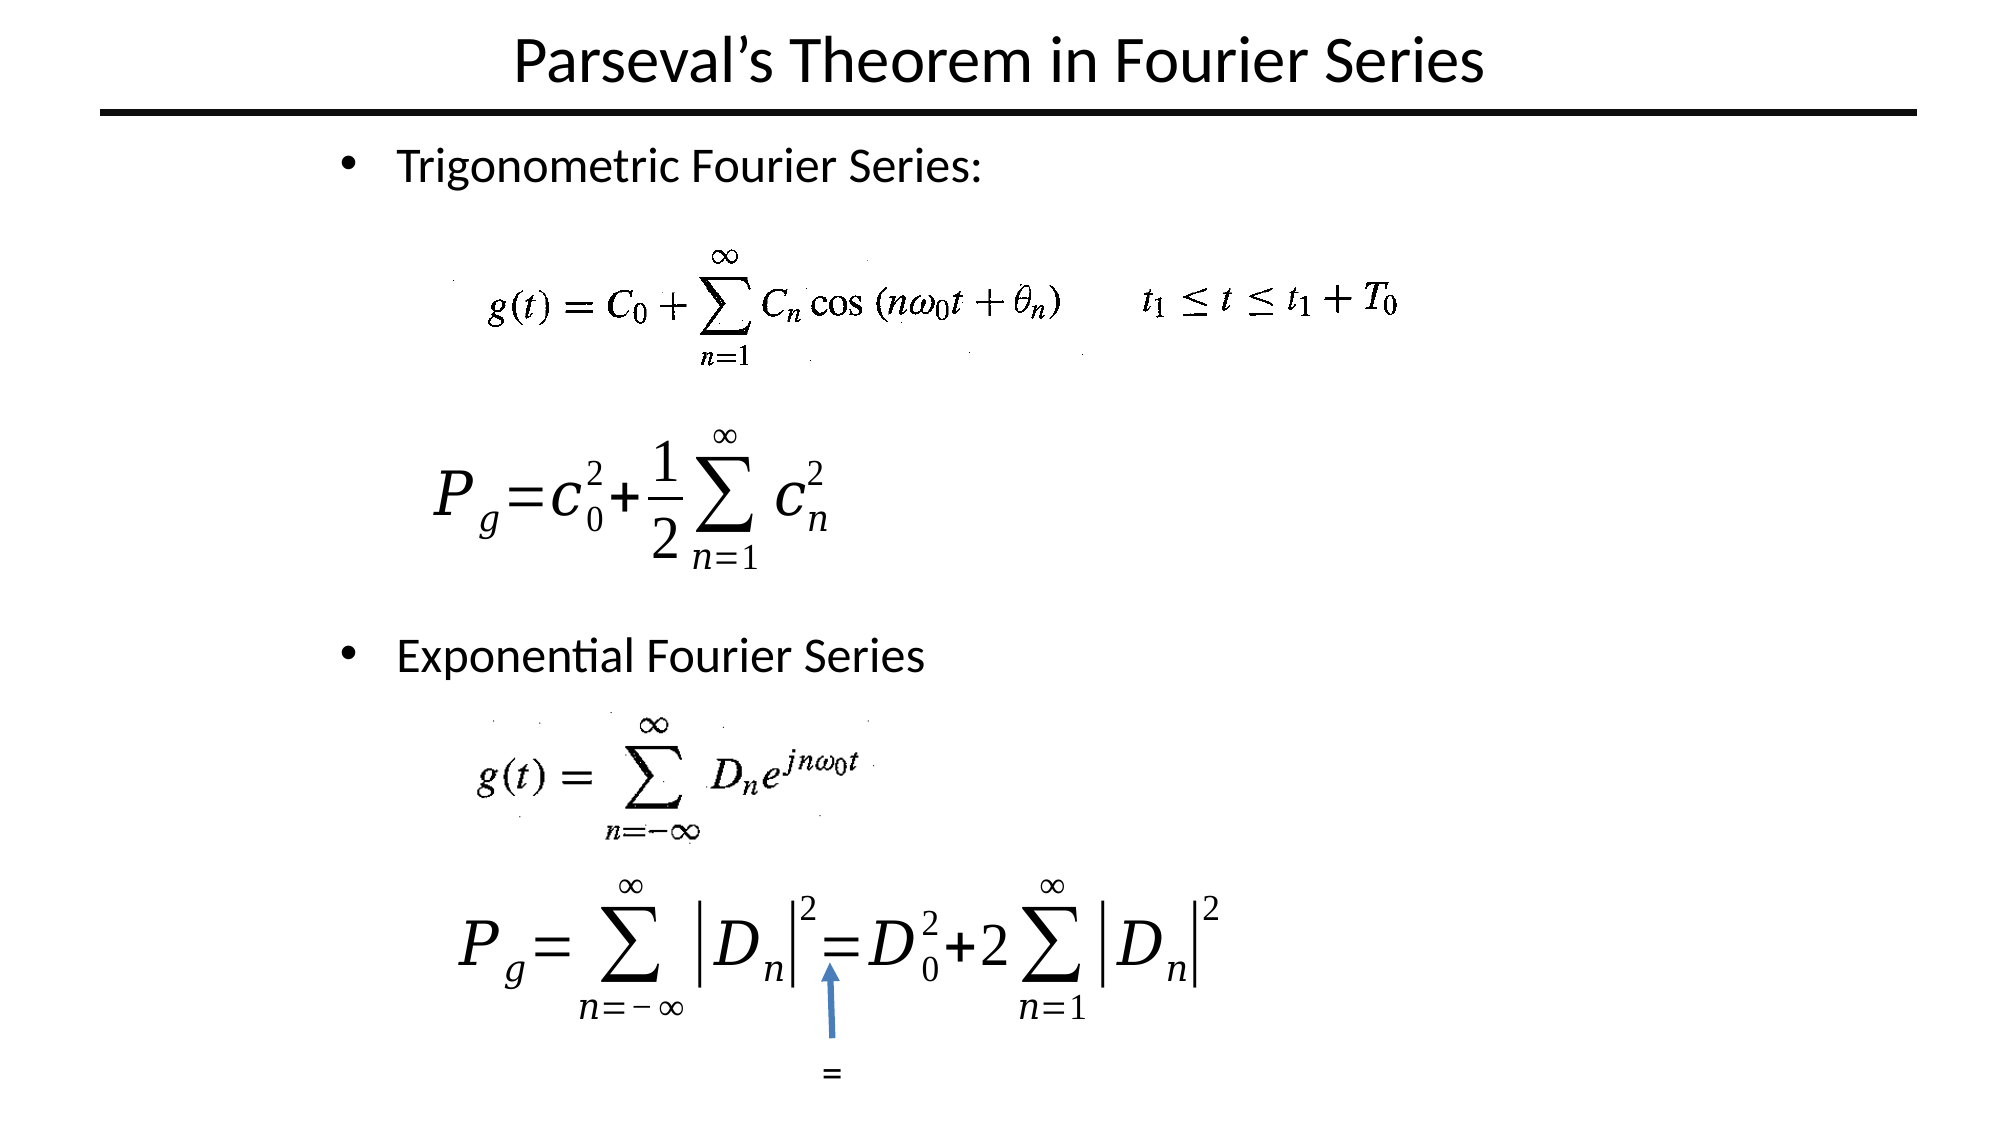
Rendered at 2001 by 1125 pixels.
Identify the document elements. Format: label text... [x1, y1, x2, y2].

list Trigonometric Fourier Series: Exponential Fourier Series [324, 125, 1675, 1038]
title Parseval’s Theorem in Fourier Series [99, 0, 1900, 113]
picture [424, 249, 1471, 378]
picture [449, 712, 913, 863]
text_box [829, 962, 833, 1039]
